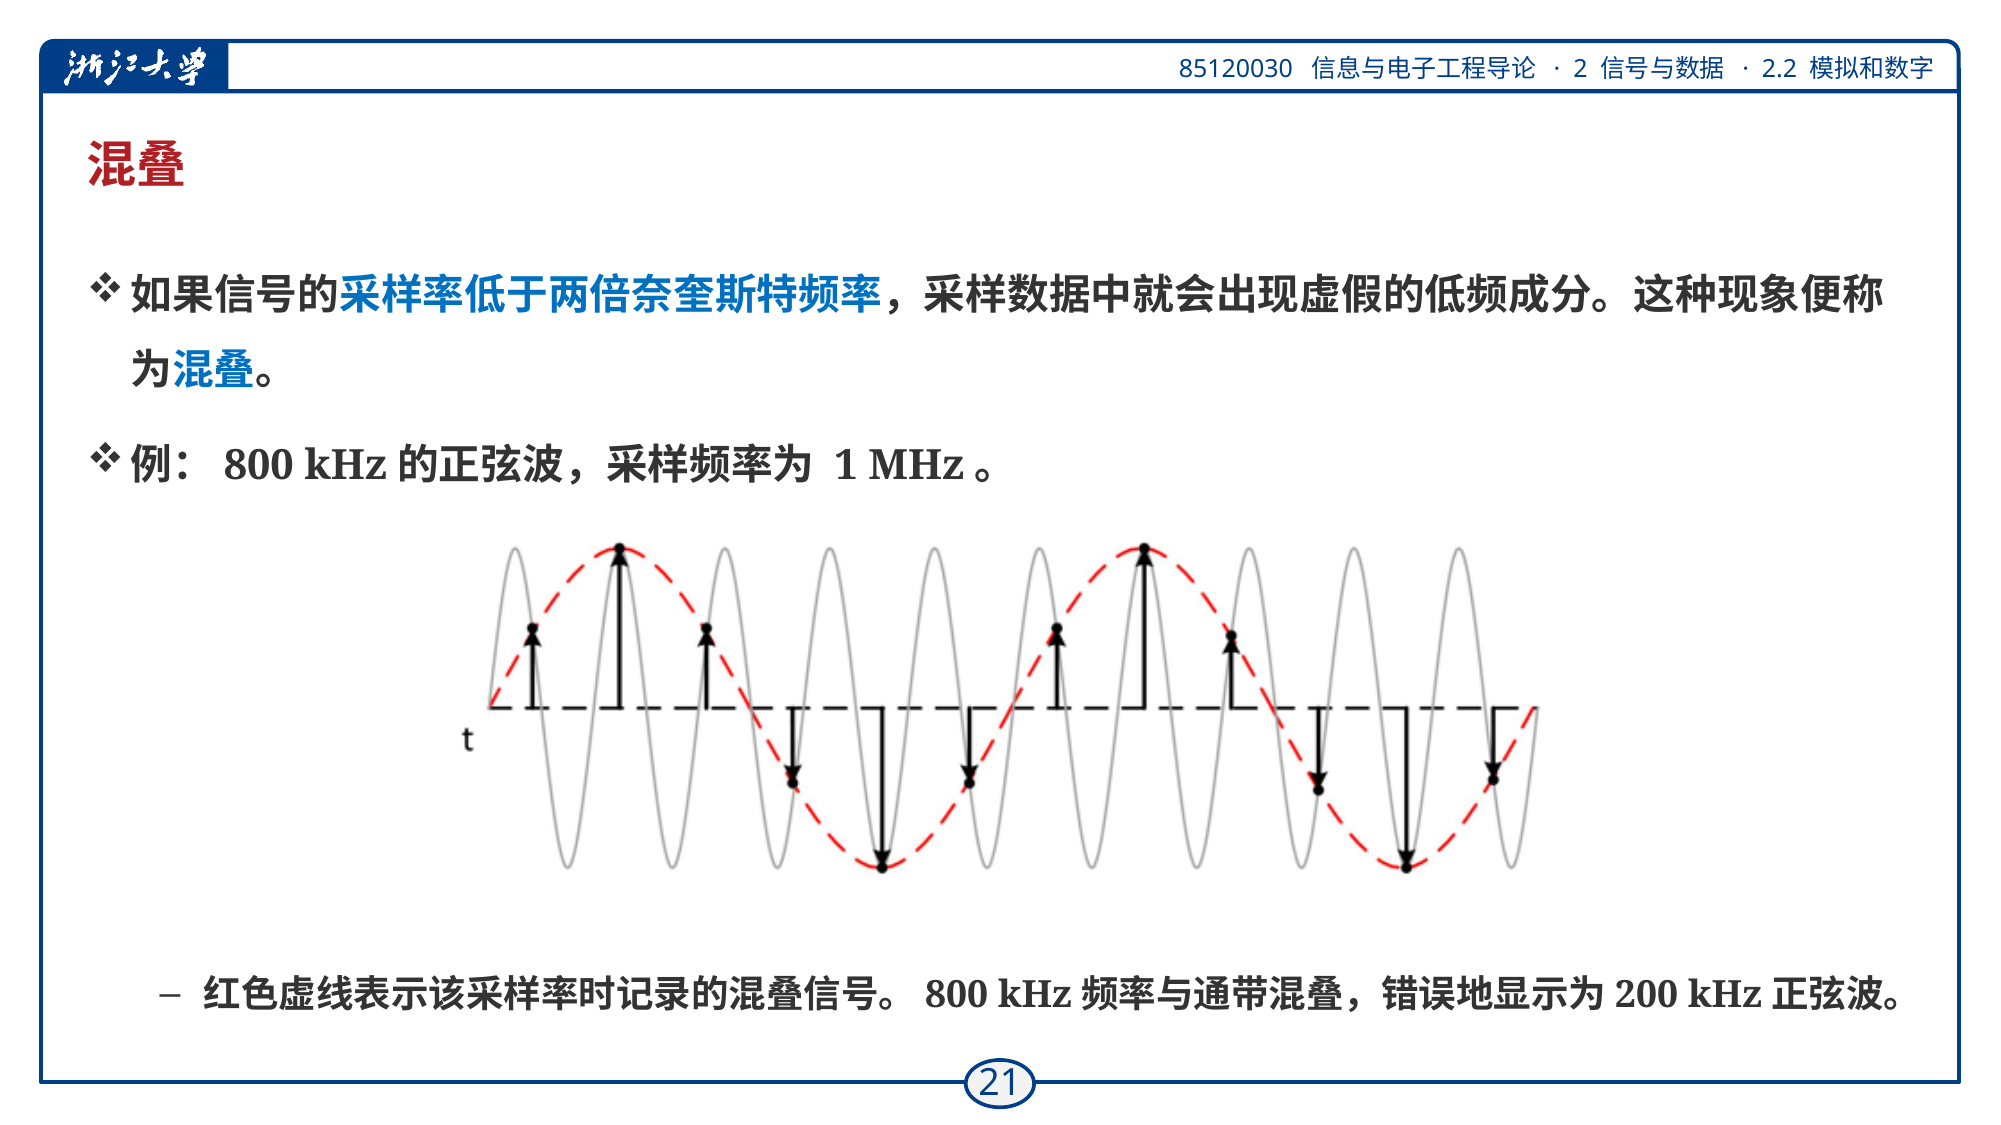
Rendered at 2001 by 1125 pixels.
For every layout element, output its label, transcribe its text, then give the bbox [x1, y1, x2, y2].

title 混叠 [72, 125, 1926, 198]
list 如果信号的采样率低于两倍奈奎斯特频率，采样数据中就会出现虚假的低频成分。这种现象便称为混叠。 例：800 kHz的正弦波，采样频率为 1 MHz。 红色虚线表示该采样率时记录的混叠信号。800 kHz频率与通带混叠，错误地显示为200 kHz正弦波。 [72, 235, 1926, 1045]
picture [55, 39, 215, 91]
picture [424, 488, 1574, 915]
